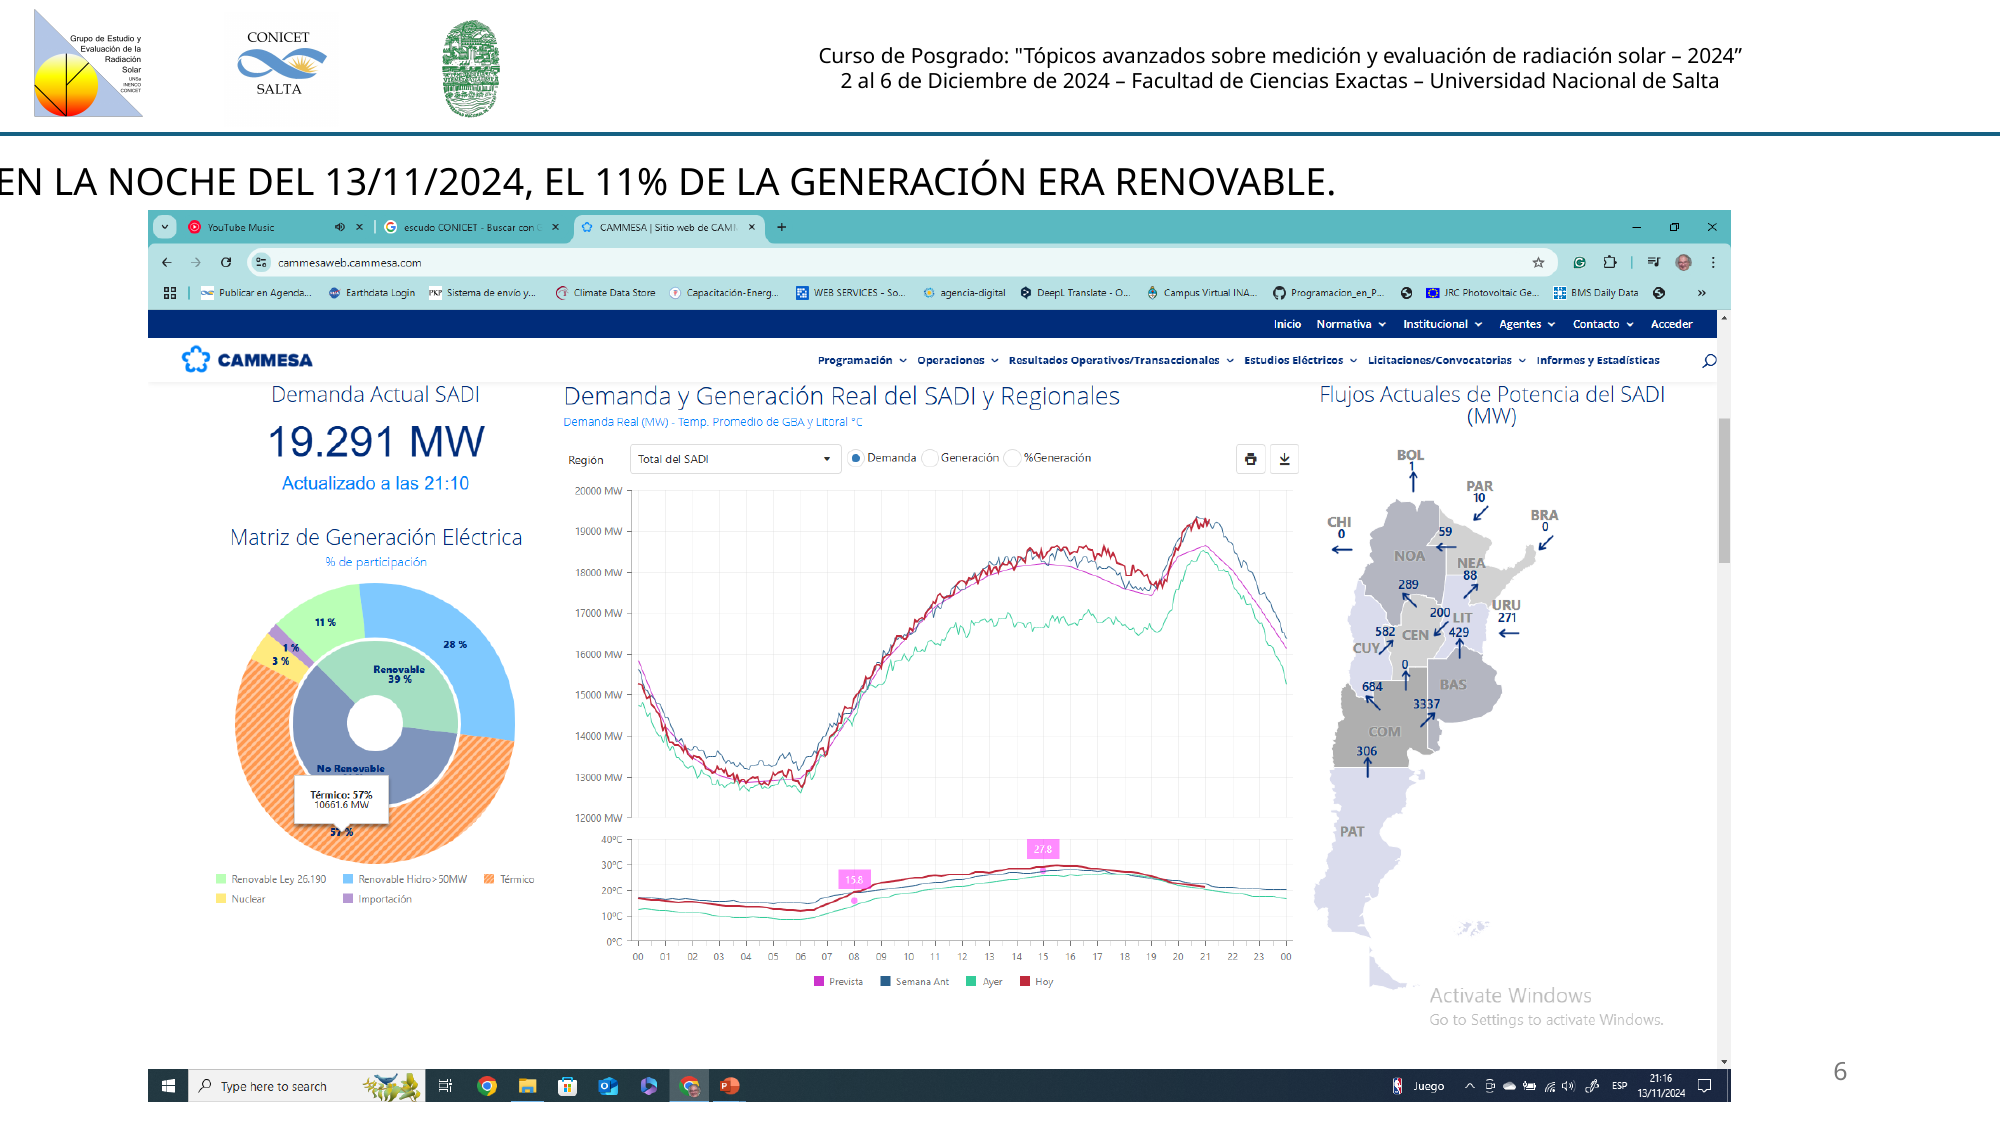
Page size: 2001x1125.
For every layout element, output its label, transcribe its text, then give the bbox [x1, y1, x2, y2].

picture [147, 210, 1732, 1102]
picture [224, 11, 340, 127]
picture [33, 8, 149, 118]
text_box EN LA NOCHE DEL 13/11/2024, EL 11% DE LA GENERACIÓN ERA RENOVABLE. [0, 150, 1353, 210]
text_box Curso de Posgrado: "Tópicos avanzados sobre medición y evaluación de radiación solar – 2024” 2 al 6 de Diciembre de 2024 – Facultad de Ciencias Exactas – Universidad Nacional de Salta [728, 35, 1833, 101]
picture [414, 10, 530, 126]
slide_number 6 [1412, 1042, 1863, 1103]
